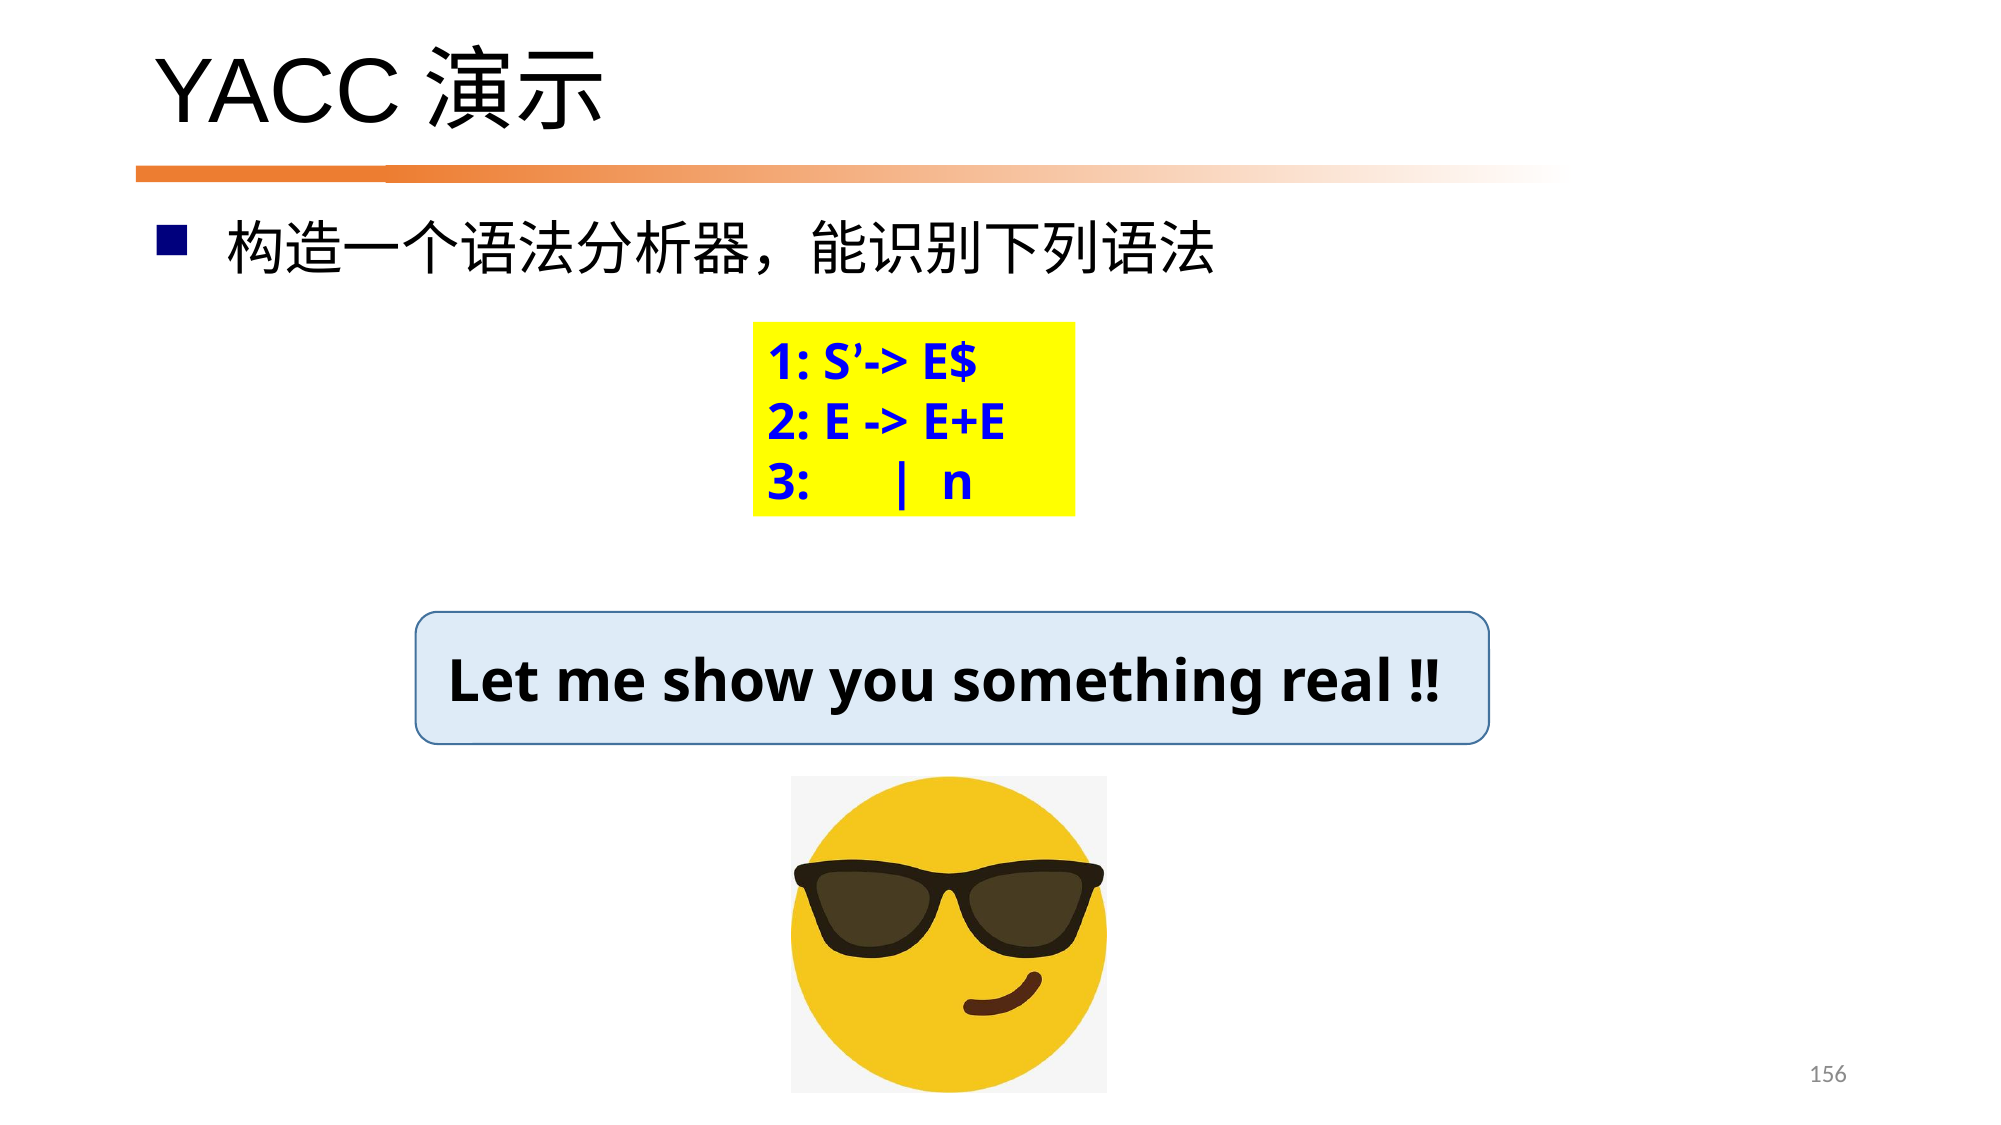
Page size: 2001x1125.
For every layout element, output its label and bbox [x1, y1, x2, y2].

list [137, 211, 1863, 1018]
slide_number [1412, 1042, 1863, 1103]
text_box [415, 611, 1489, 1093]
text_box [753, 321, 1076, 517]
title [138, 25, 1810, 160]
